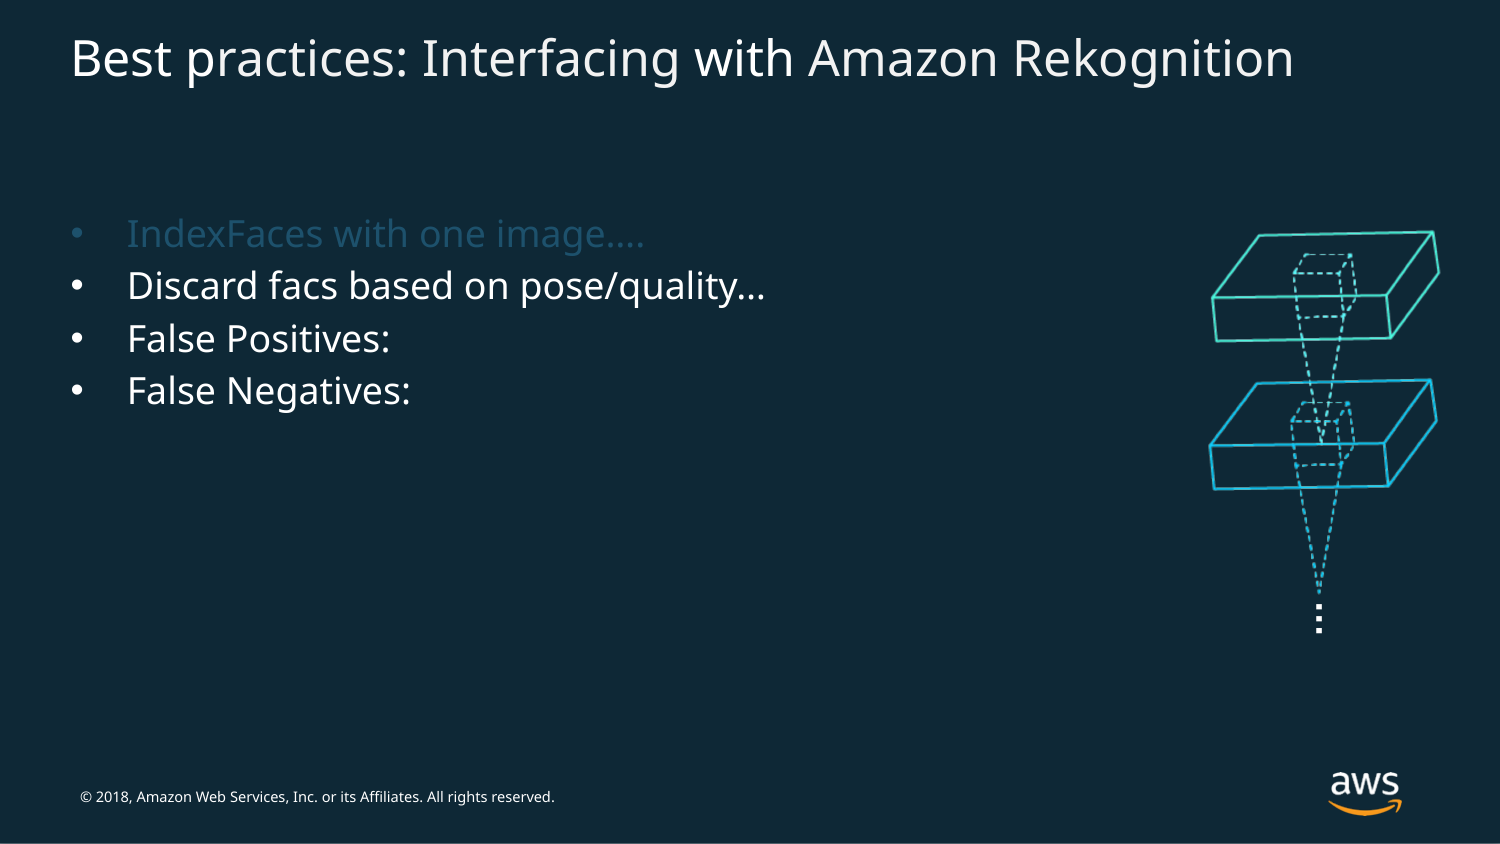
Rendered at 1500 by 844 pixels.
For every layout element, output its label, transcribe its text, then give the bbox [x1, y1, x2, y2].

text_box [1205, 214, 1448, 654]
title Best practices: Interfacing with Amazon Rekognition [55, 18, 1402, 109]
text_box [178, 726, 1373, 797]
picture [1328, 772, 1402, 816]
text_box IndexFaces with one image…. Discard facs based on pose/quality… False Positives: False Negatives: [55, 202, 1201, 757]
